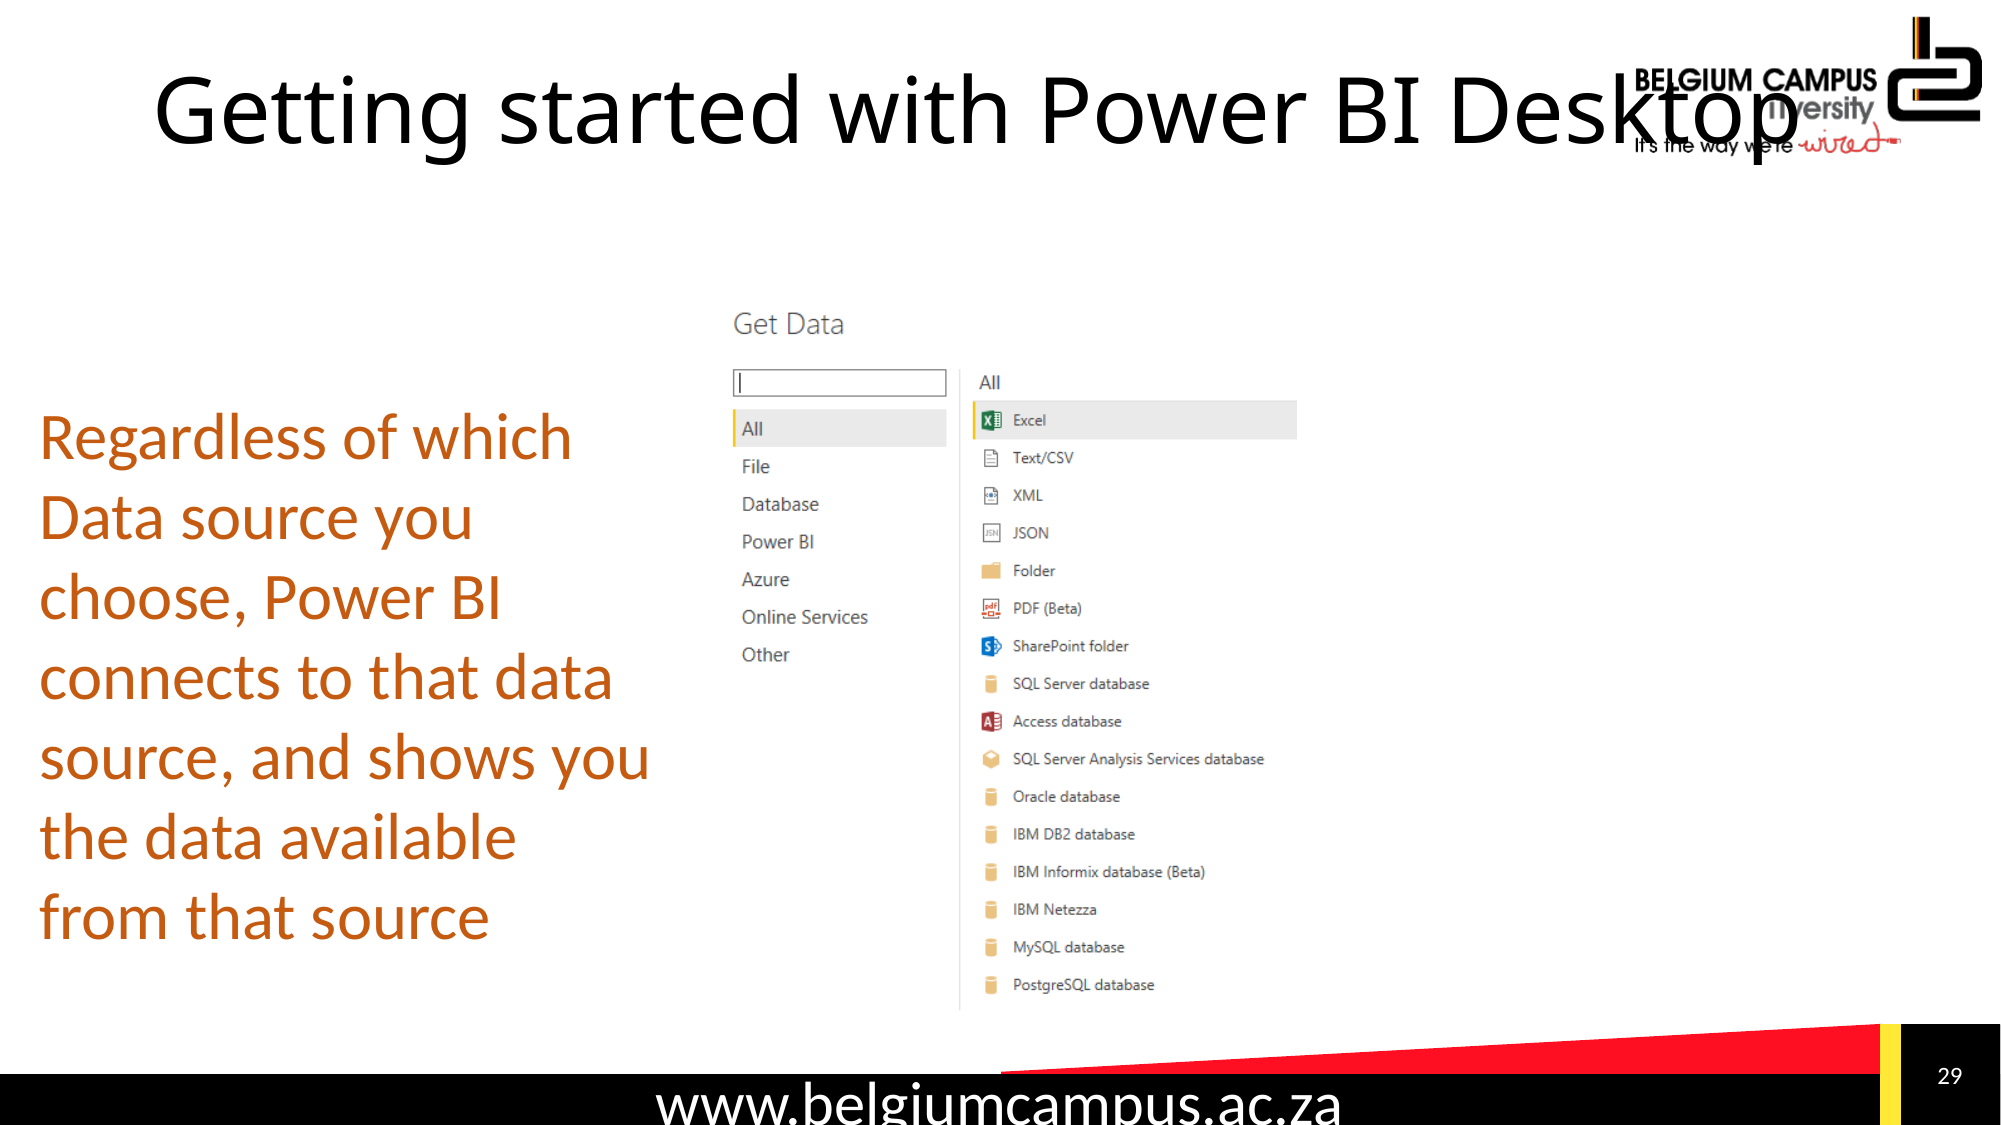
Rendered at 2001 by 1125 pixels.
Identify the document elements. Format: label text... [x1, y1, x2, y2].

title Getting started with Power BI Desktop [137, 59, 1863, 278]
text_box Regardless of which Data source you choose, Power BI connects to that data source, and shows you the data available from that source [24, 385, 703, 961]
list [703, 299, 1297, 1014]
picture [1631, 0, 1986, 198]
